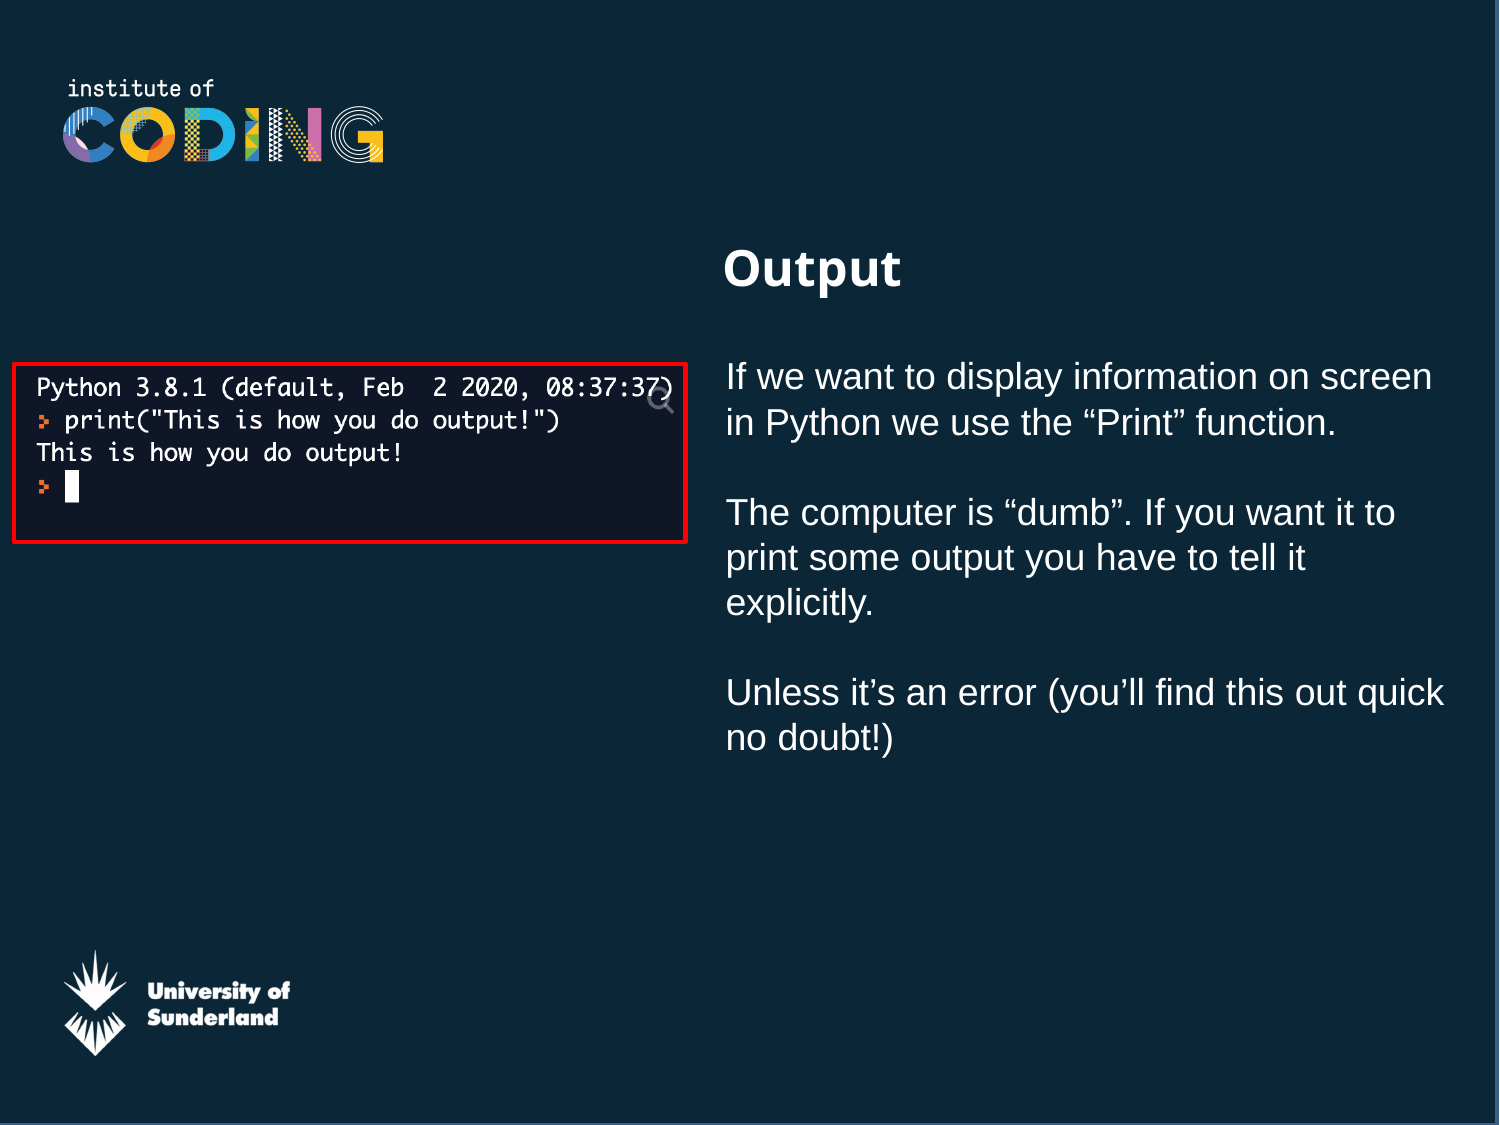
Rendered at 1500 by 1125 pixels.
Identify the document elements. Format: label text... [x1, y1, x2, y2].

text_box If we want to display information on screen in Python we use the “Print” function. The computer is “dumb”. If you want it to print some output you have to tell it explicitly. Unless it’s an error (you’ll find this out quick no doubt!) [718, 345, 1468, 765]
text_box [0, 0, 1497, 1125]
picture [15, 365, 684, 541]
text_box Output [714, 229, 1413, 305]
picture [63, 78, 384, 163]
picture [64, 950, 290, 1056]
